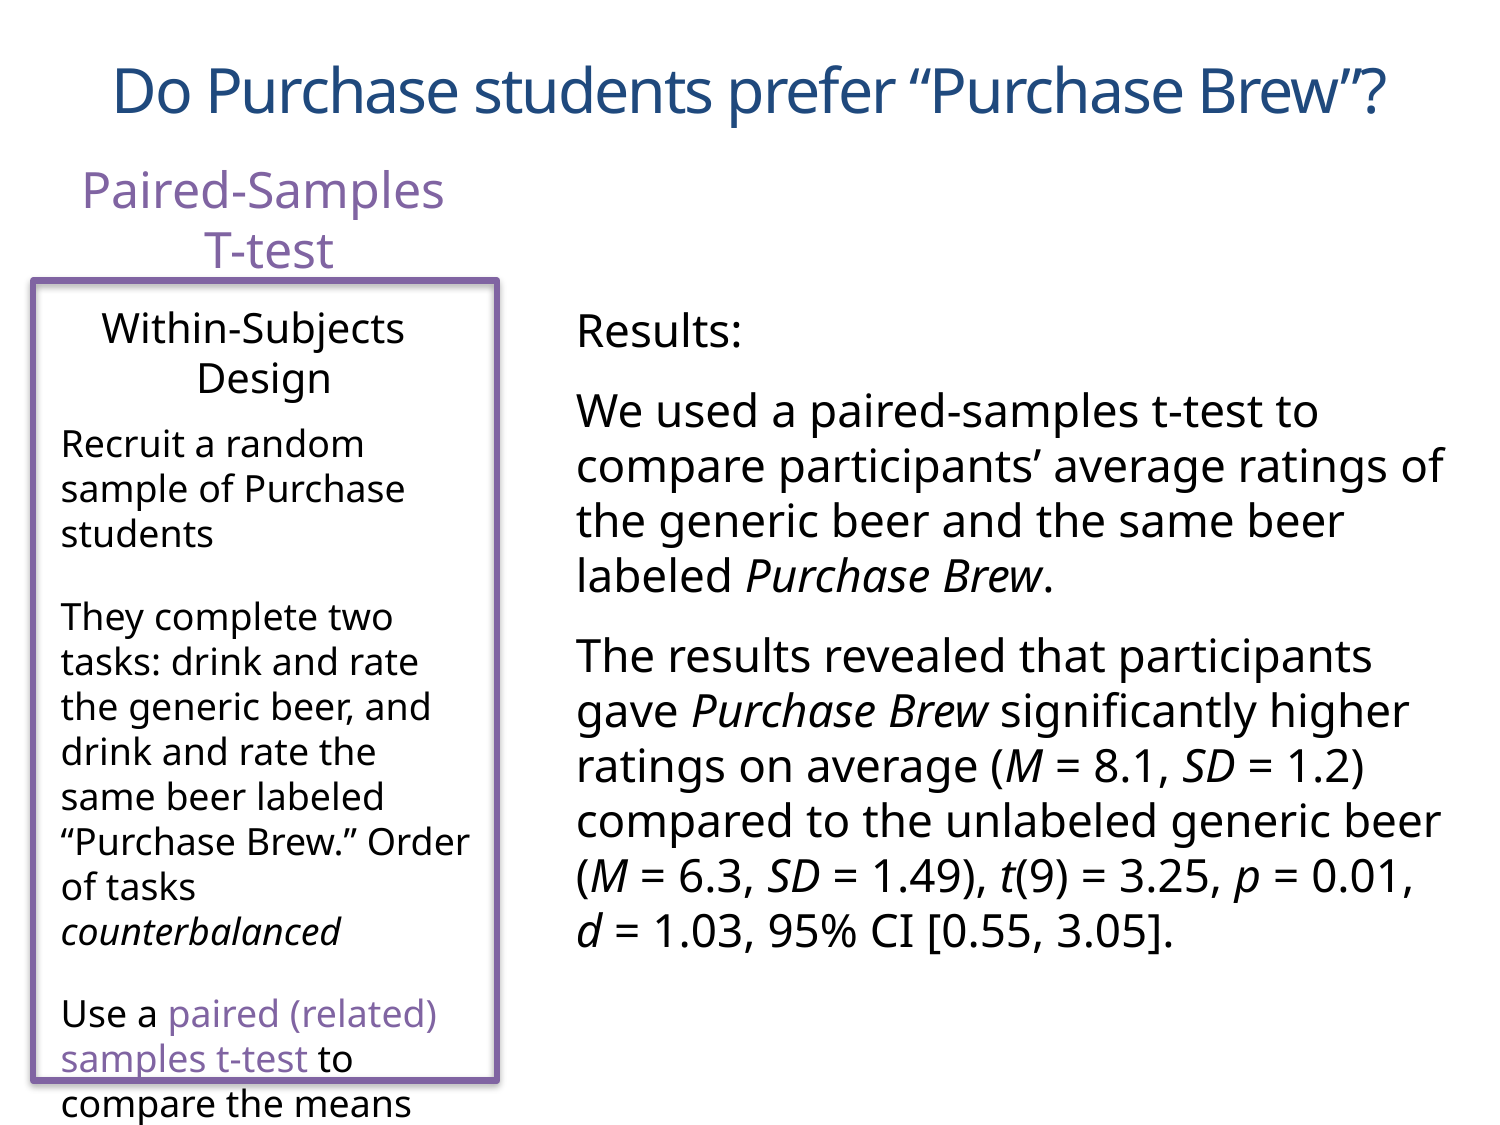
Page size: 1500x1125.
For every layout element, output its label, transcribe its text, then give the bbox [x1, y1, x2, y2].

text_box Within-Subjects Design [31, 294, 498, 410]
text_box Do Purchase students prefer “Purchase Brew”? [0, 6, 1500, 170]
text_box Paired-Samples T-test [66, 151, 474, 286]
text_box [33, 410, 498, 1081]
text_box Recruit a random sample of Purchase students They complete two tasks: drink and rate the generic beer, and drink and rate the same beer labeled “Purchase Brew.” Order of tasks counterbalanced Use a paired (related) samples t-test to compare the means [45, 412, 495, 1125]
text_box [33, 280, 498, 294]
text_box Results: We used a paired-samples t-test to compare participants’ average ratings of the generic beer and the same beer labeled Purchase Brew. The results revealed that participants gave Purchase Brew significantly higher ratings on average (M = 8.1, SD = 1.2) compared to the unlabeled generic beer (M = 6.3, SD = 1.49), t(9) = 3.25, p = 0.01, d = 1.03, 95% CI [0.55, 3.05]. [561, 294, 1467, 964]
